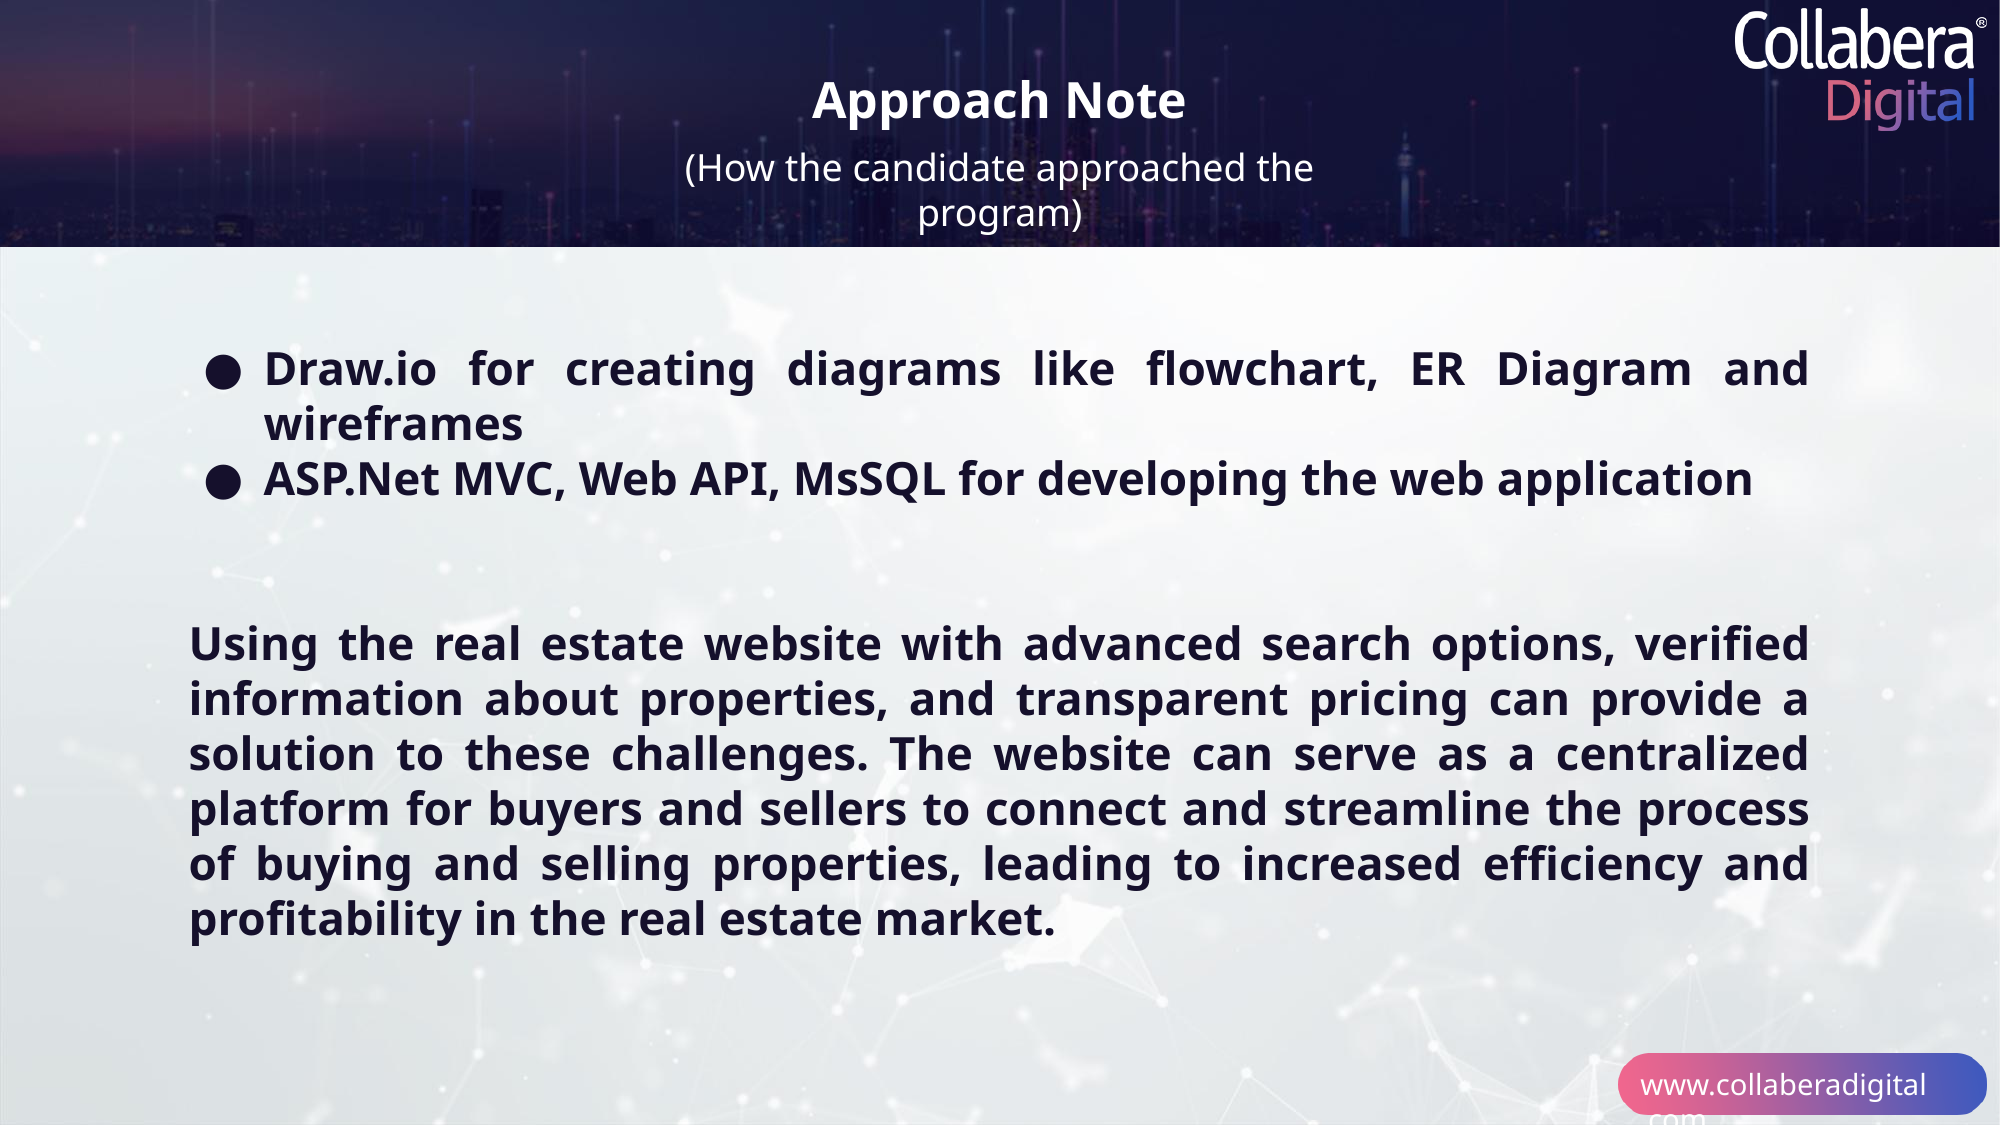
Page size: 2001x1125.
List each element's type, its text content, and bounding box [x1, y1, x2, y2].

picture [1684, 1116, 1691, 1125]
text_box Approach Note [692, 61, 1307, 136]
text_box Draw.io for creating diagrams like flowchart, ER Diagram and wireframes ASP.Net MVC, Web API, MsSQL for developing the web application Using the real estate website with advanced search options, verified information about properties, and transparent pricing can provide a solution to these challenges. The website can serve as a centralized platform for buyers and sellers to connect and streamline the process of buying and selling properties, leading to increased efficiency and profitability in the real estate market. [173, 277, 1826, 1007]
text_box (How the candidate approached the program) [601, 136, 1399, 242]
picture [0, 0, 2000, 1125]
picture [1666, 1116, 1675, 1125]
picture [1694, 1116, 1701, 1125]
